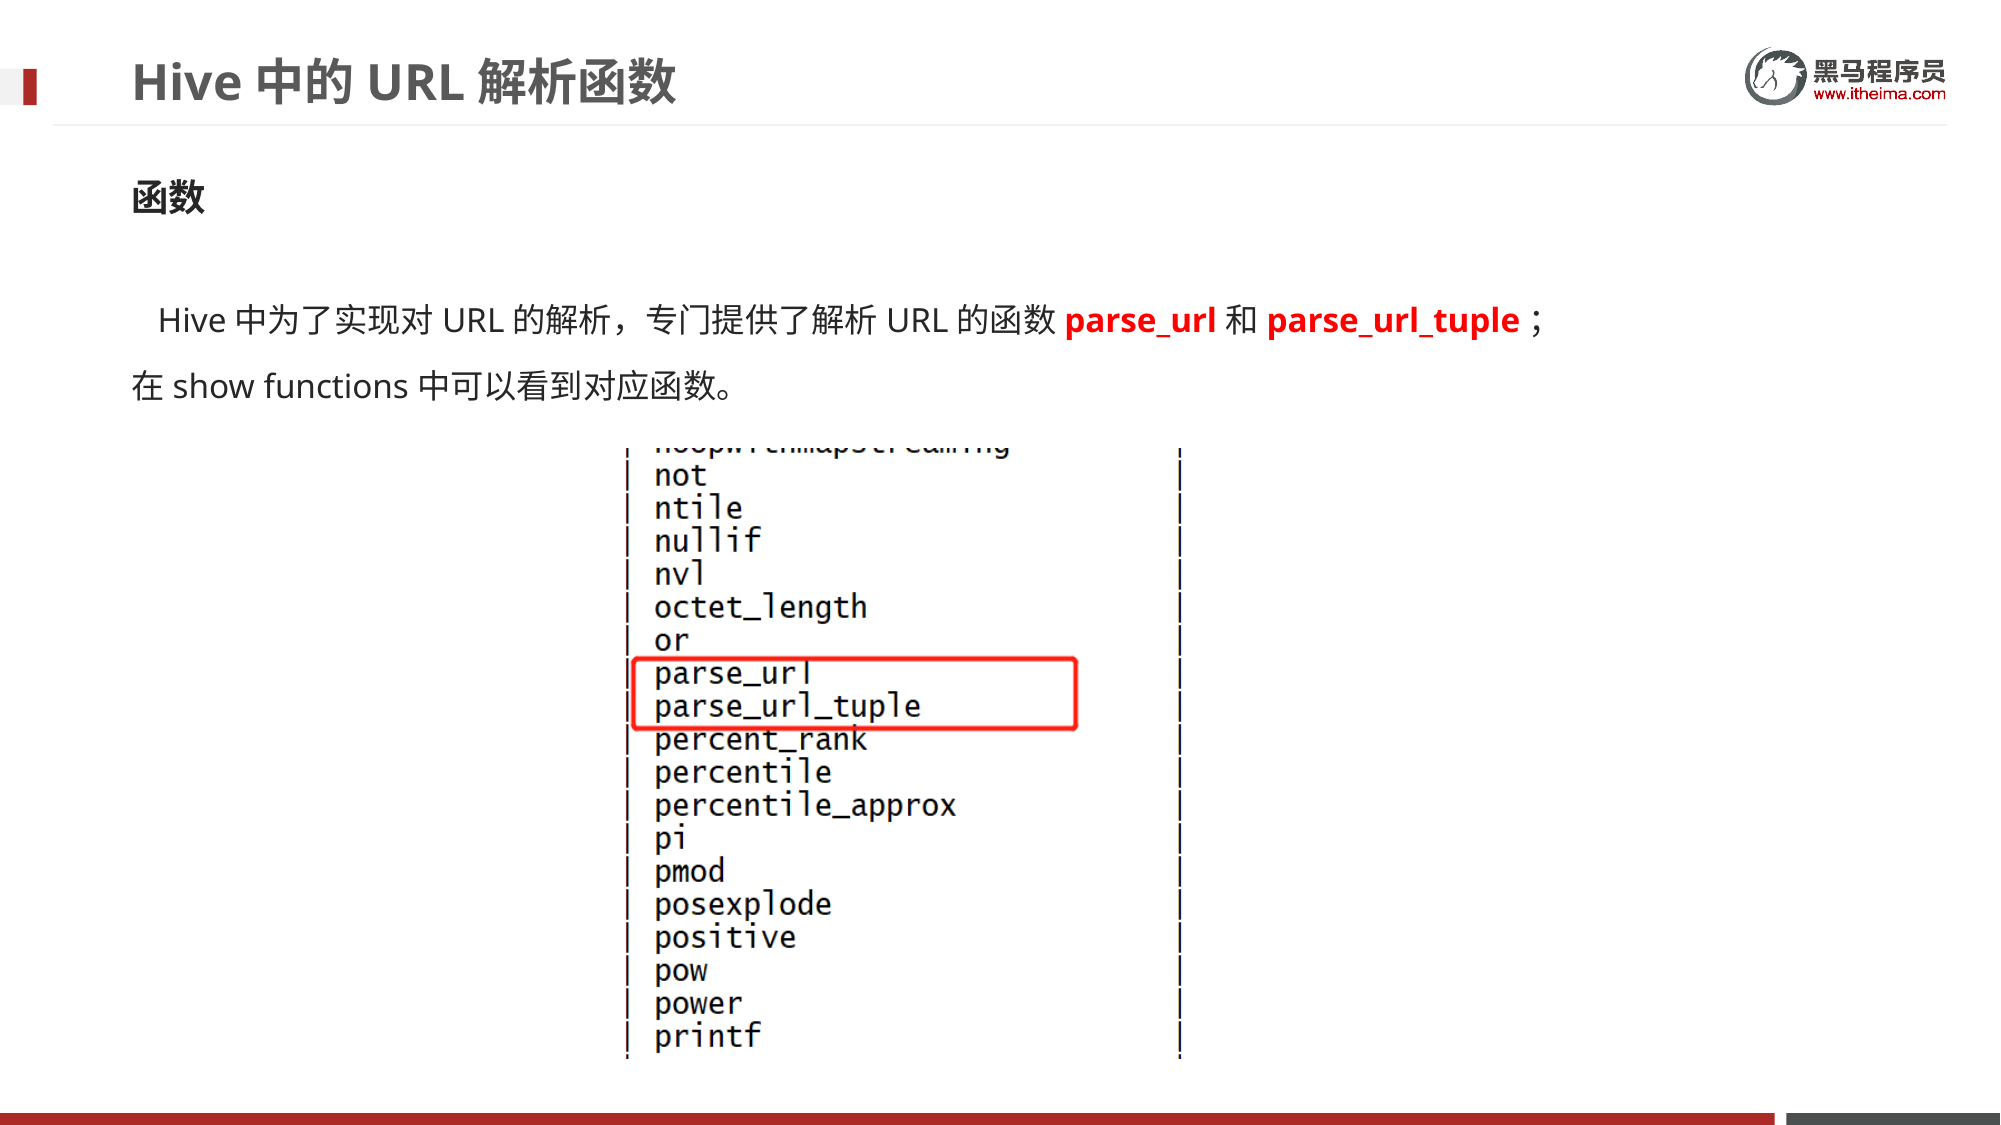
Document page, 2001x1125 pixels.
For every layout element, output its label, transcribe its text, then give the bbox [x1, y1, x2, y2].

title Hive中的URL解析函数 [116, 38, 1556, 124]
picture [618, 437, 1226, 1060]
list Hive中为了实现对URL的解析，专门提供了解析URL的函数parse_url和parse_url_tuple； 在show functions中可以看到对应函数。 [116, 271, 1872, 964]
picture [1744, 46, 1946, 106]
list 函数 [116, 154, 1872, 239]
